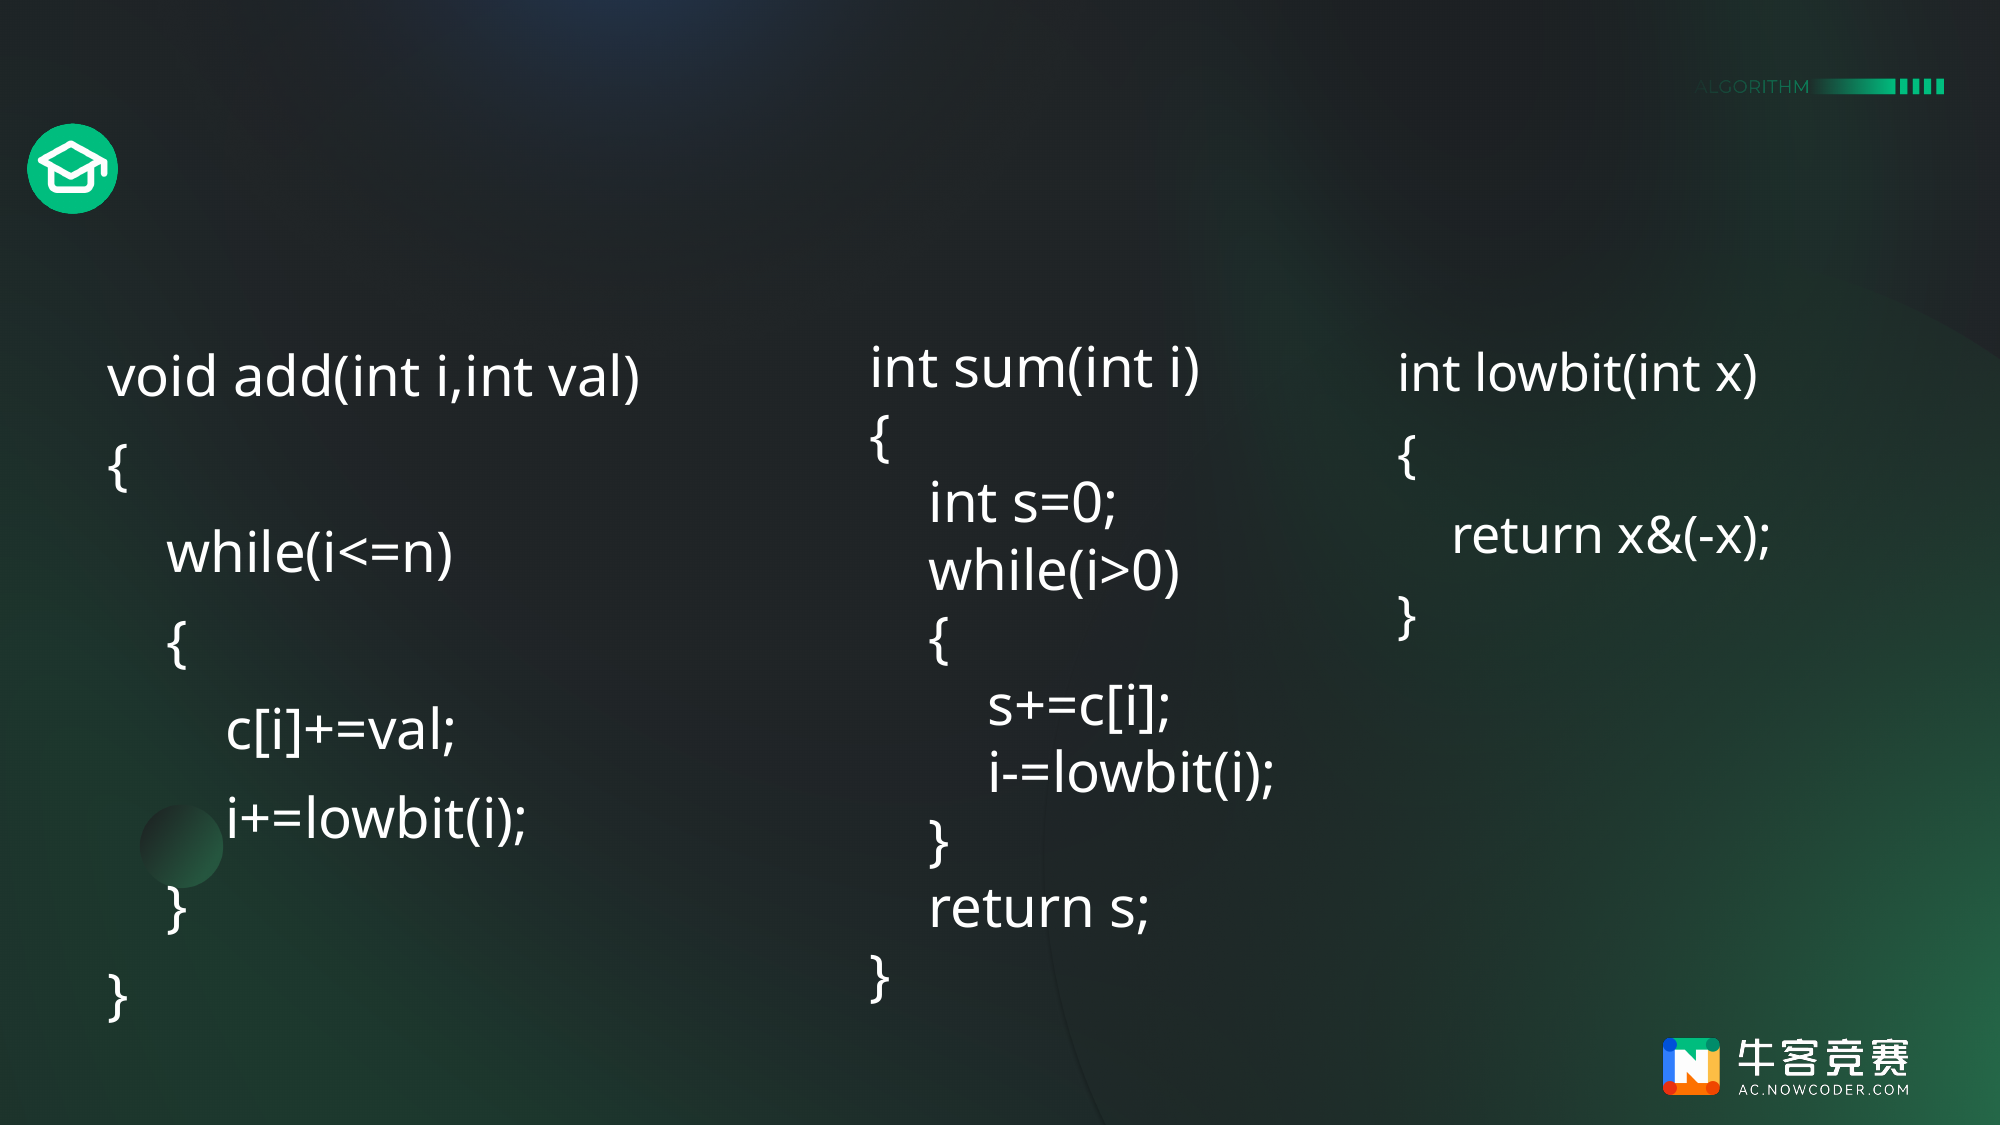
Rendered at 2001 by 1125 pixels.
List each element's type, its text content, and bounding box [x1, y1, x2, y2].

text_box void add(int i,int val) { while(i<=n) { c[i]+=val; i+=lowbit(i); } } [92, 332, 855, 1034]
list int lowbit(int x) { return x&(-x); } [1505, 332, 1985, 653]
picture [0, 0, 2000, 1125]
text_box int sum(int i) { int s=0; while(i>0) { s+=c[i]; i-=lowbit(i); } return s; } [854, 271, 1505, 1094]
